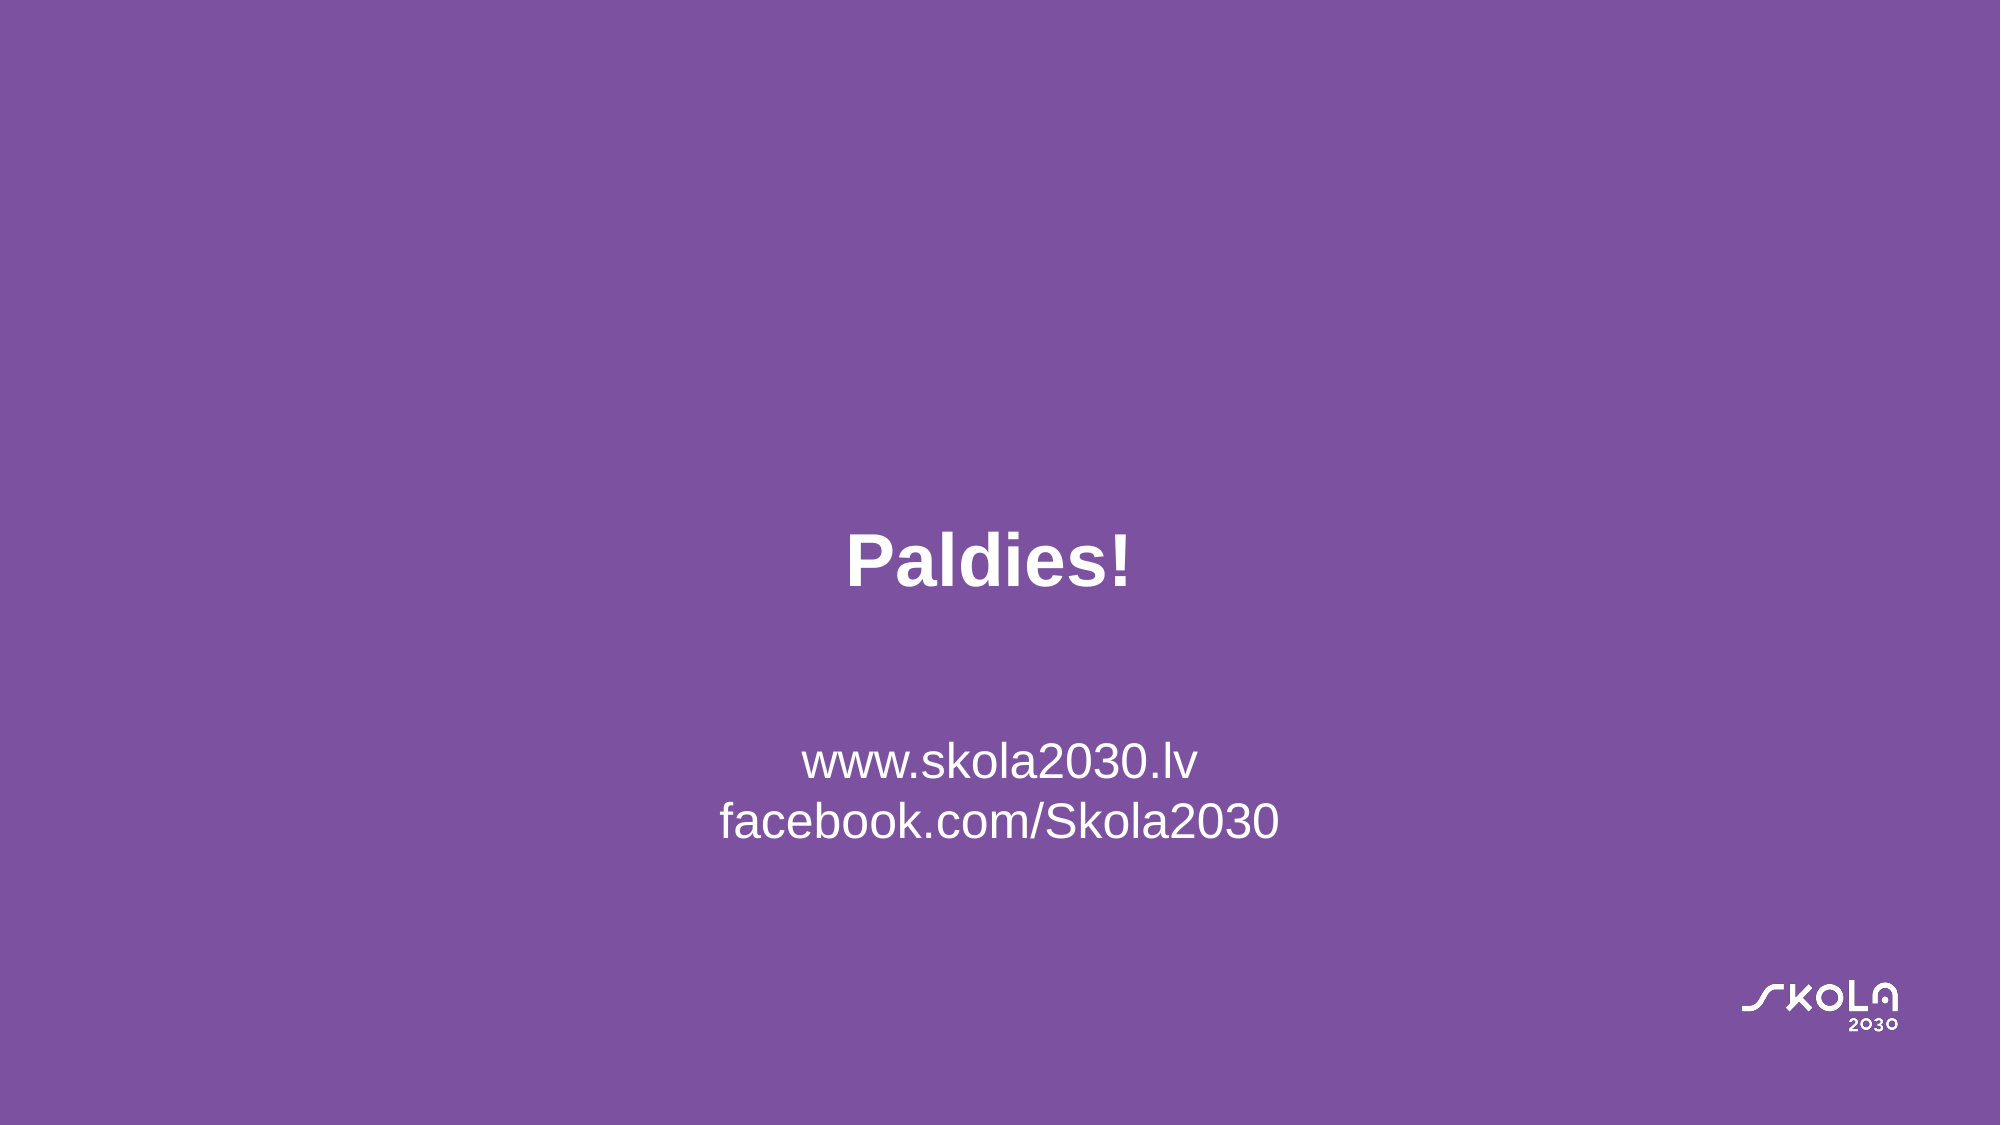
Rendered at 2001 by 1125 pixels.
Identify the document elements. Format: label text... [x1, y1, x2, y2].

list www.skola2030.lv facebook.com/Skola2030 [576, 721, 1424, 956]
picture [1742, 980, 1898, 1032]
title Paldies! [576, 433, 1424, 692]
